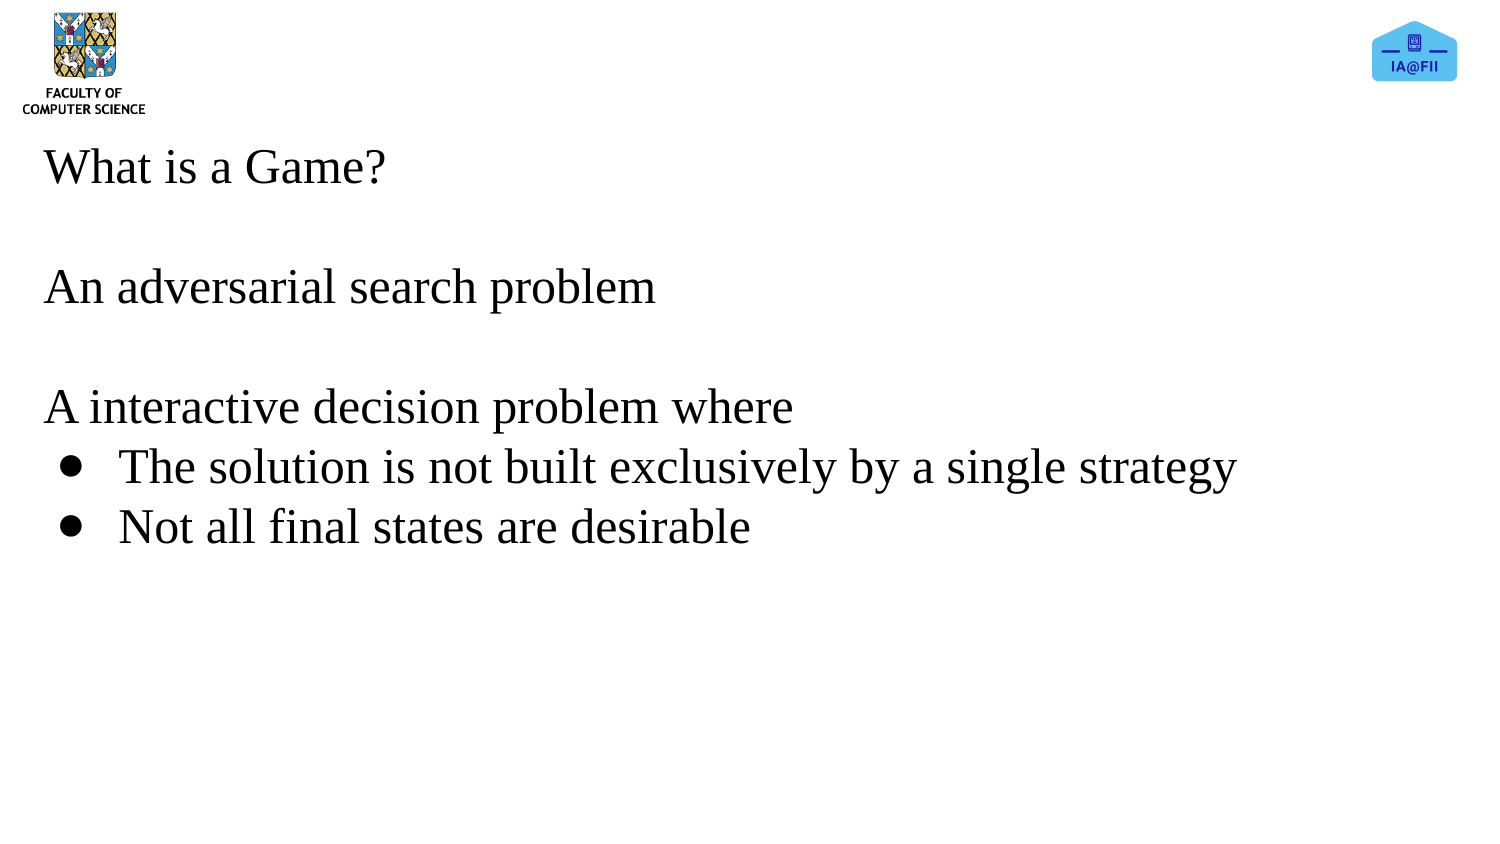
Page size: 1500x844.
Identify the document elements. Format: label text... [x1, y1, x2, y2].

text_box What is a Game? An adversarial search problem A interactive decision problem where The solution is not built exclusively by a single strategy Not all final states are desirable [28, 118, 1447, 827]
picture [1349, 0, 1480, 116]
picture [0, 0, 169, 141]
